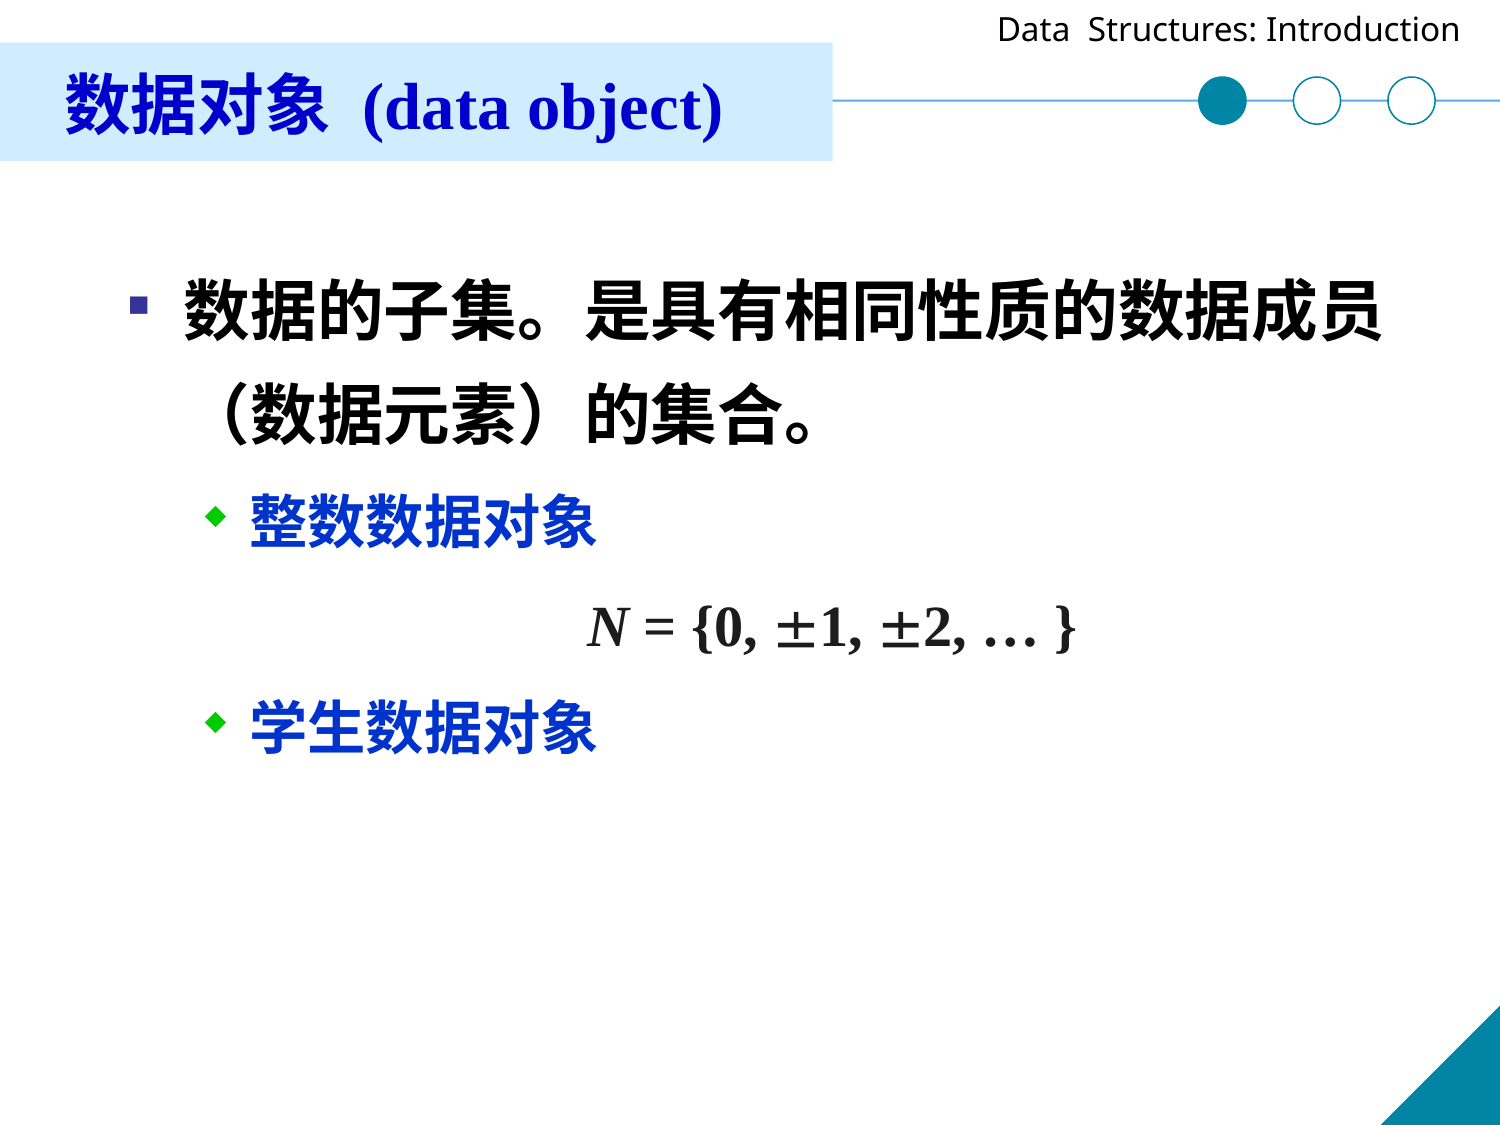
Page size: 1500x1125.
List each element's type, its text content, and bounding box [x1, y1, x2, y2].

text_box [1387, 77, 1436, 125]
text_box [1198, 77, 1247, 125]
text_box [1293, 77, 1341, 125]
list 数据的子集。是具有相同性质的数据成员（数据元素）的集合。 整数数据对象 N = {0, 1, 2, … } 学生数据对象 [112, 237, 1413, 913]
title 数据对象 (data object) [49, 31, 987, 150]
